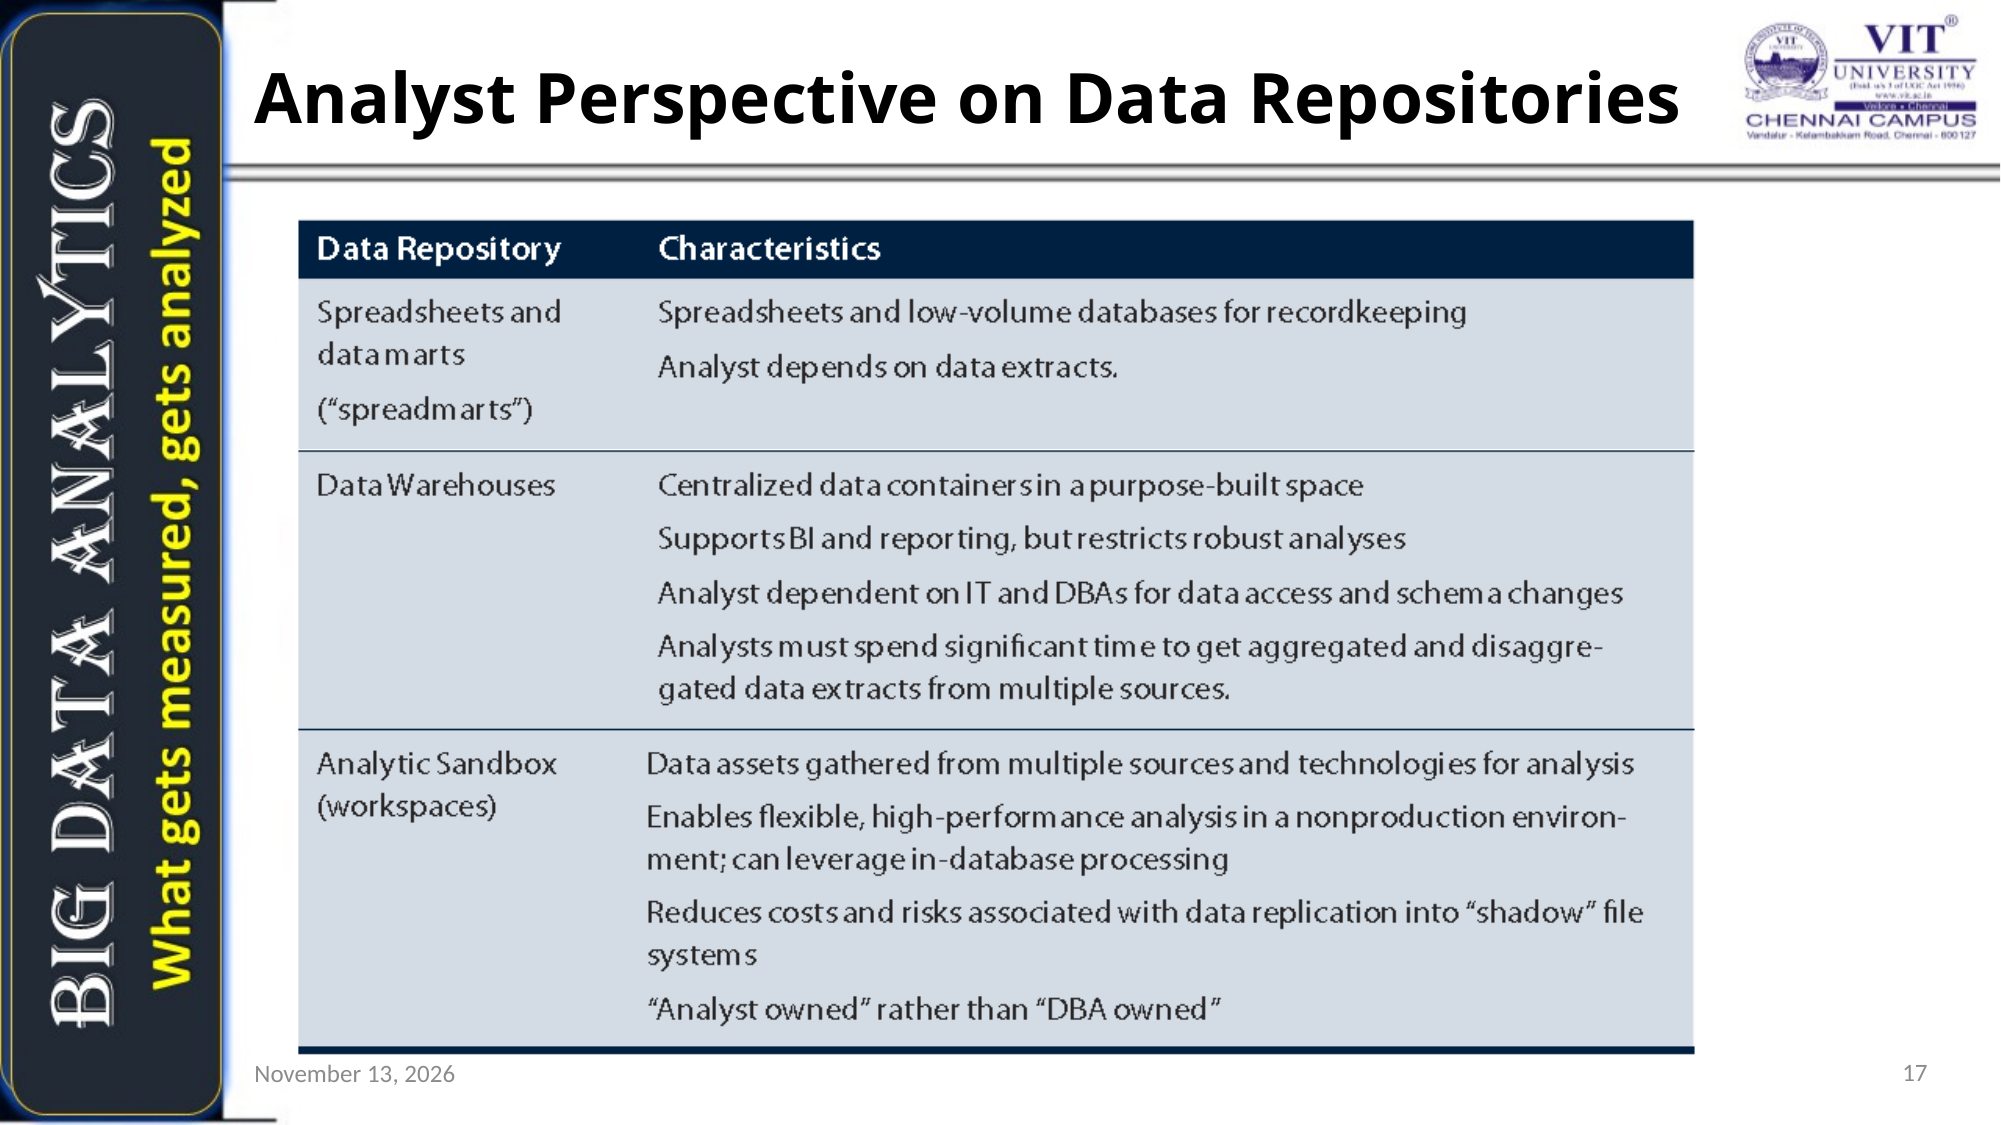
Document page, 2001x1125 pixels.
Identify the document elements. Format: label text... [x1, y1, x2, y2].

picture [0, 0, 2001, 1125]
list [280, 199, 1700, 456]
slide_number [239, 1042, 588, 1103]
slide_number 17 [1778, 1040, 1943, 1103]
title Analyst Perspective on Data Repositories [239, 35, 1725, 167]
